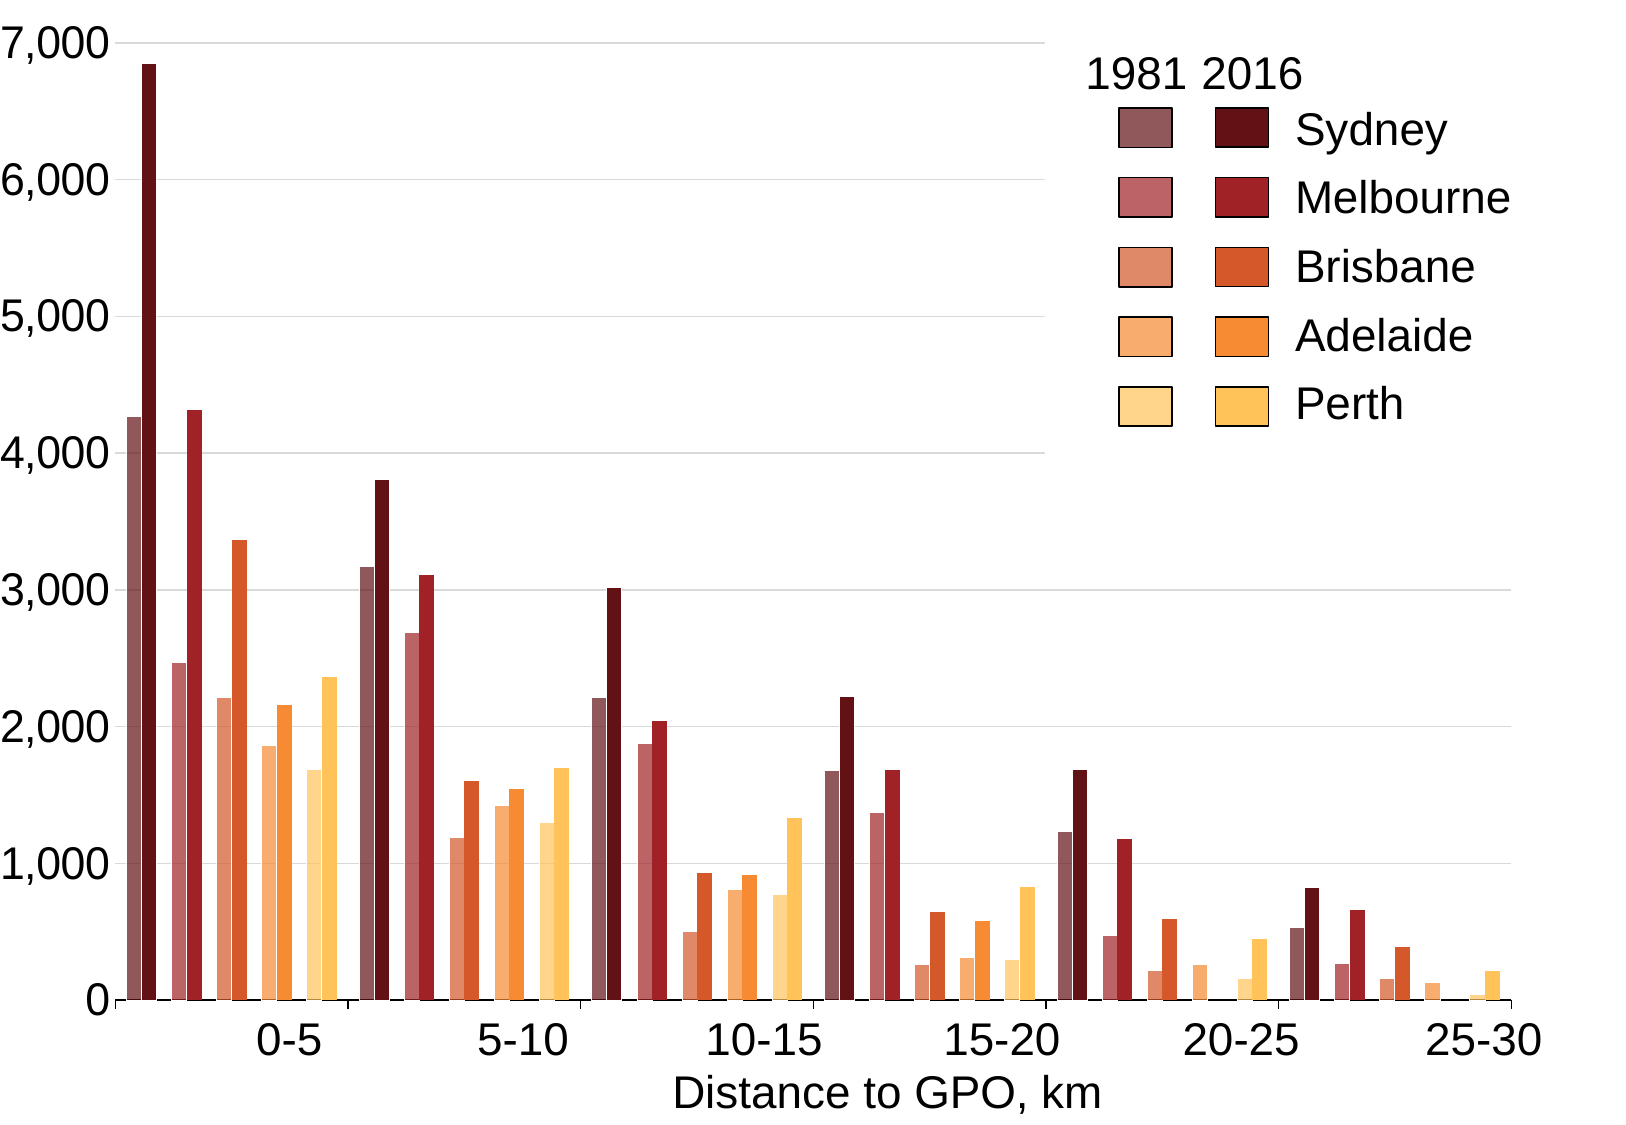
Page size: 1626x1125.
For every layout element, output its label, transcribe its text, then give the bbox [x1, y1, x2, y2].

text_box Distance to GPO, km [166, 1065, 1609, 1118]
chart [0, 0, 1625, 1058]
